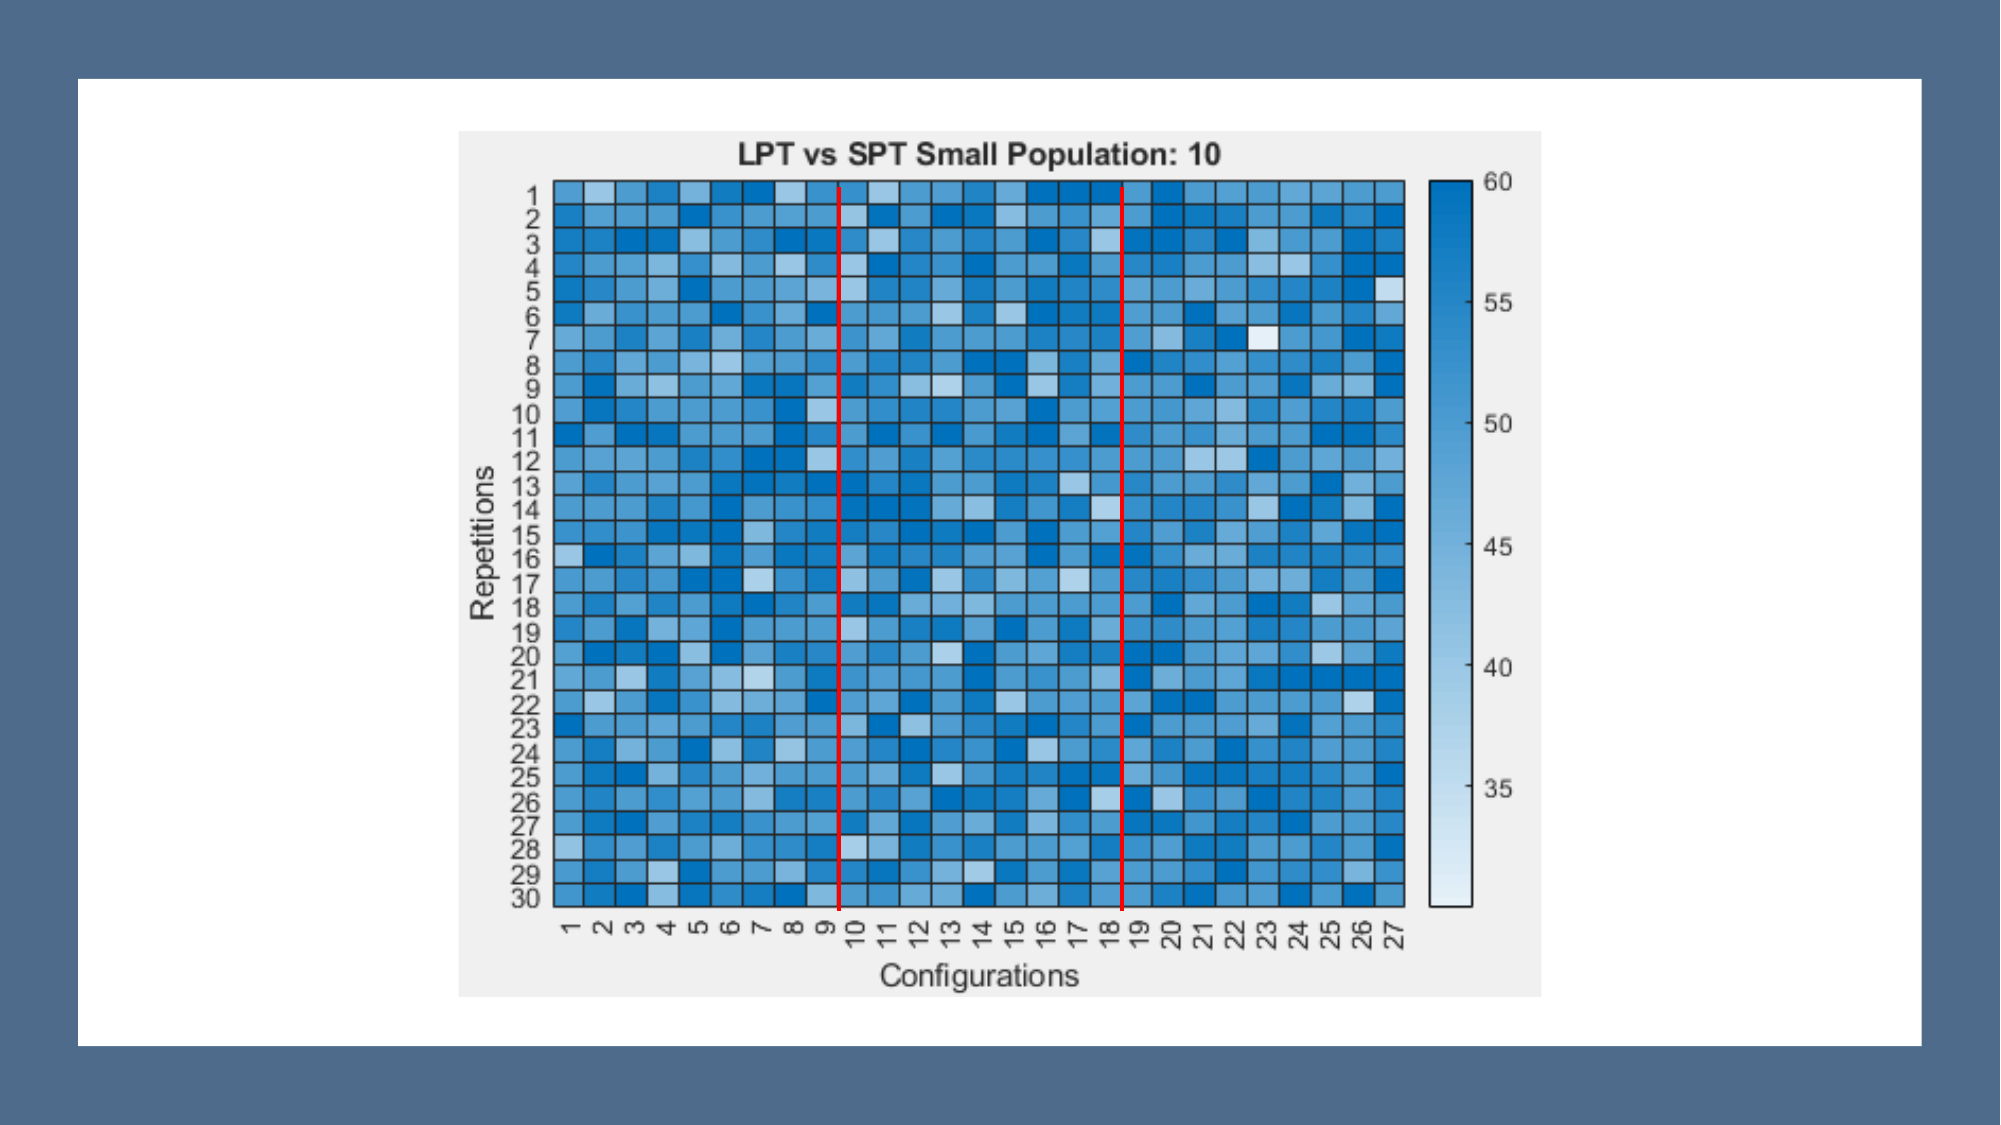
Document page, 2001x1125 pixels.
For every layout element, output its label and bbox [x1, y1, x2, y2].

list [457, 130, 1542, 997]
text_box [77, 77, 1923, 1048]
text_box [0, 0, 2000, 1125]
